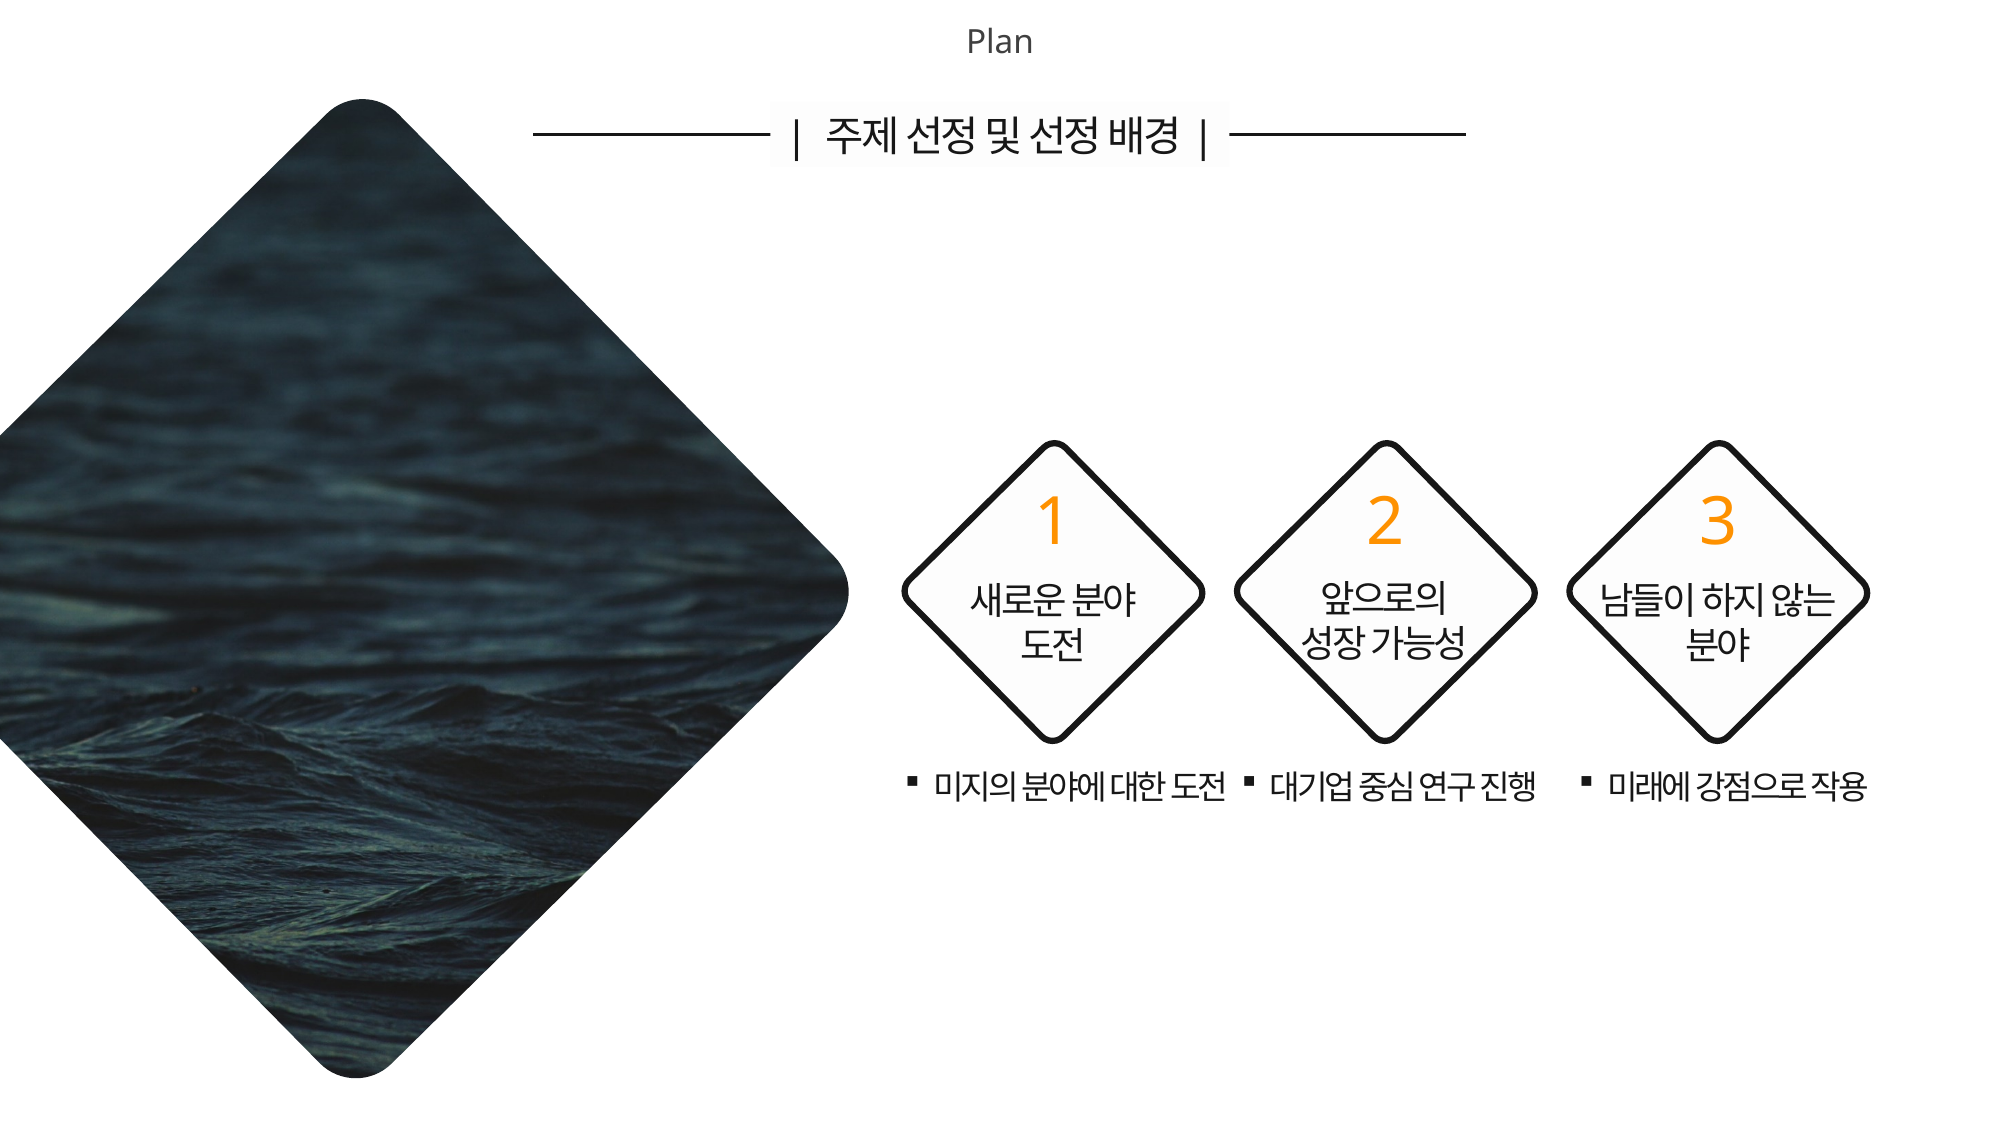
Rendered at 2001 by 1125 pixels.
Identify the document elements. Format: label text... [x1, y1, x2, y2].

text_box [903, 442, 1204, 651]
text_box 새로운 분야 도전 [954, 569, 1152, 674]
text_box 대기업 중심 연구 진행 [1244, 758, 1553, 814]
text_box 미지의 분야에 대한 도전 [890, 758, 1244, 814]
text_box 미래에 강점으로 작용 [1564, 758, 1884, 814]
text_box [978, 674, 1129, 742]
text_box 남들이 하지 않는 분야 [1584, 569, 1852, 674]
text_box 1 [1019, 470, 1088, 566]
text_box 2 [1351, 470, 1420, 566]
text_box [1568, 442, 1869, 616]
text_box [1643, 674, 1794, 742]
picture [0, 99, 849, 1079]
text_box [1235, 442, 1536, 652]
text_box [1310, 673, 1462, 742]
text_box 앞으로의 성장 가능성 [1285, 567, 1483, 673]
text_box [533, 101, 1467, 168]
text_box Plan [951, 13, 1049, 68]
text_box 3 [1684, 470, 1753, 566]
